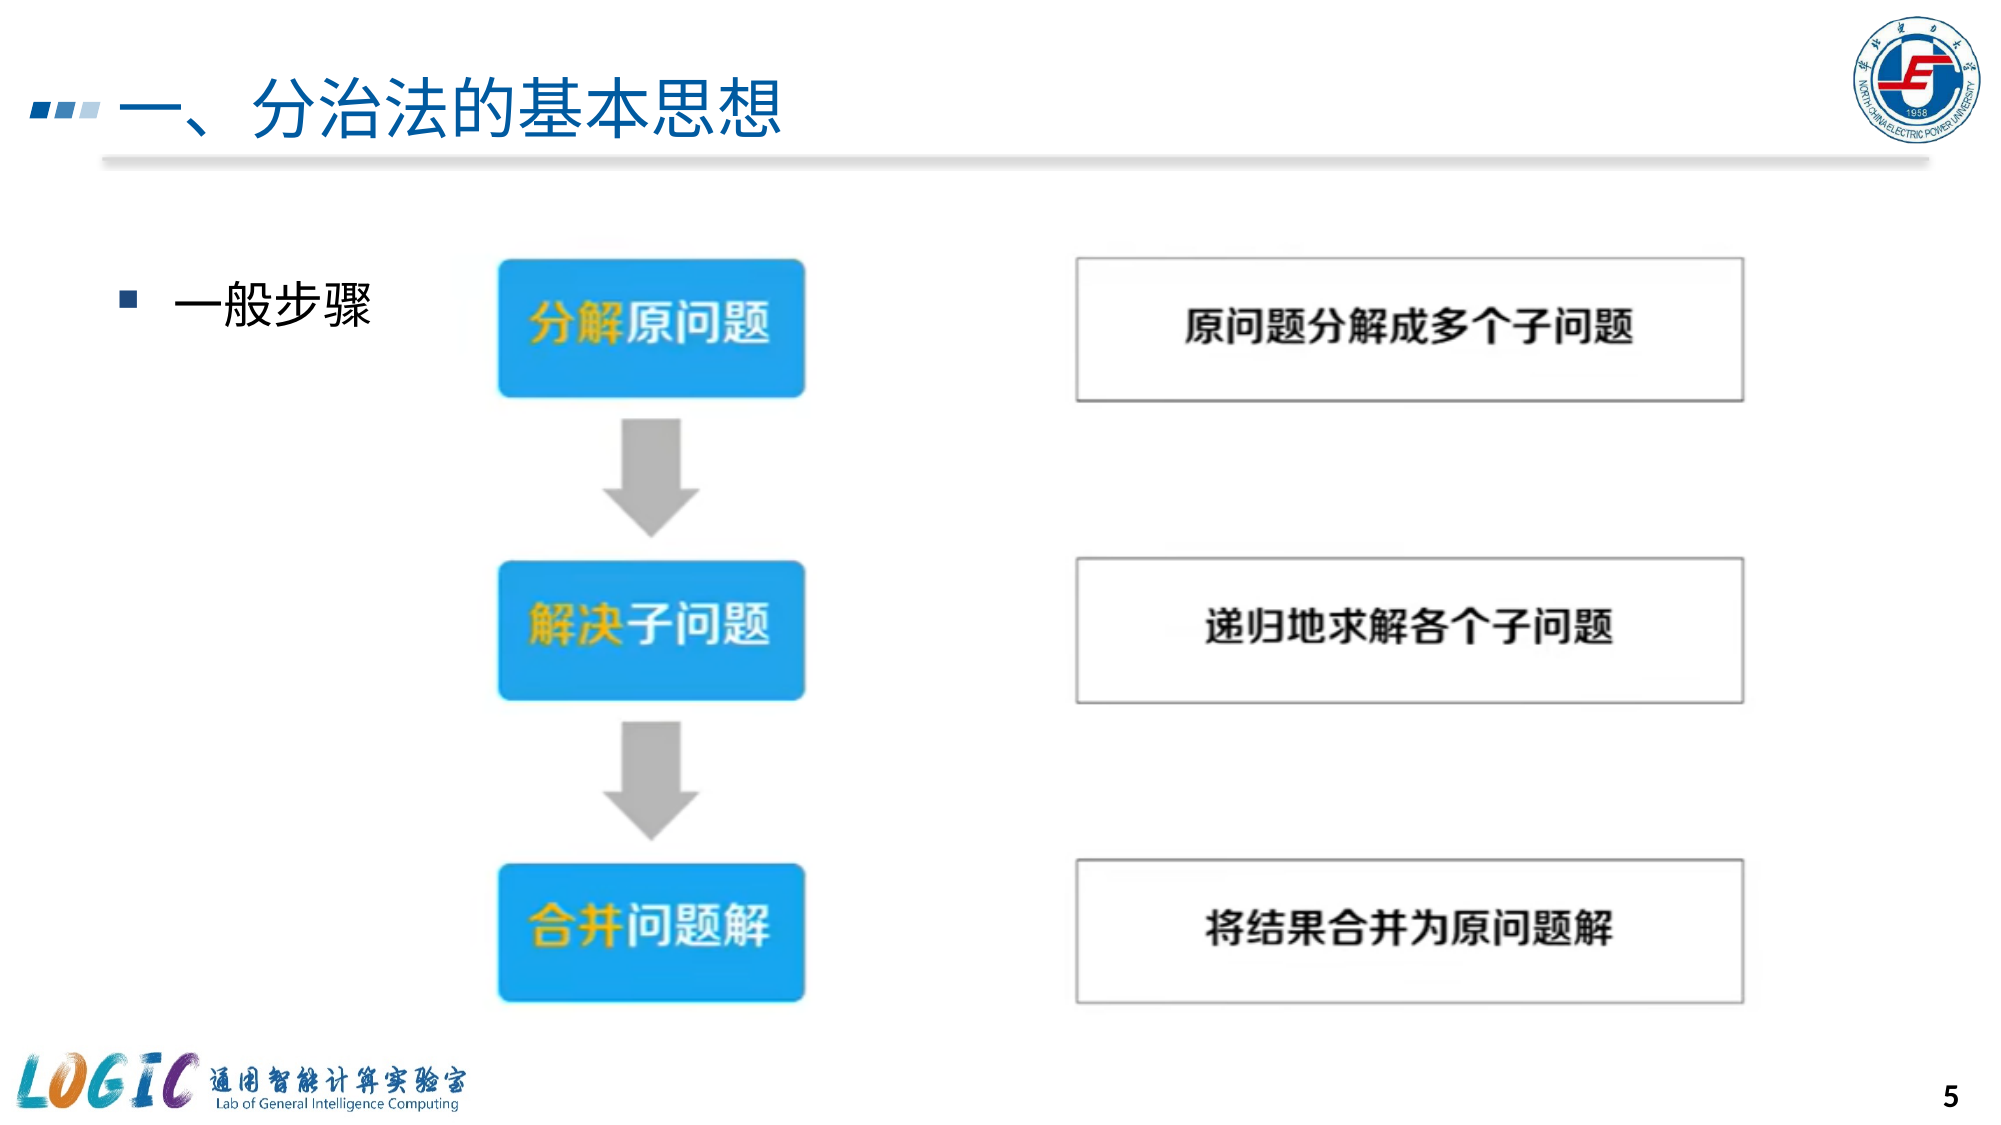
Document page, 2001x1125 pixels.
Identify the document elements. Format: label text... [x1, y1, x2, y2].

slide_number 5 [1866, 1063, 1975, 1124]
picture [1835, 3, 2001, 161]
list 一般步骤 [102, 196, 1922, 976]
picture [0, 219, 1892, 1123]
title 一、分治法的基本思想 [102, 66, 1756, 173]
